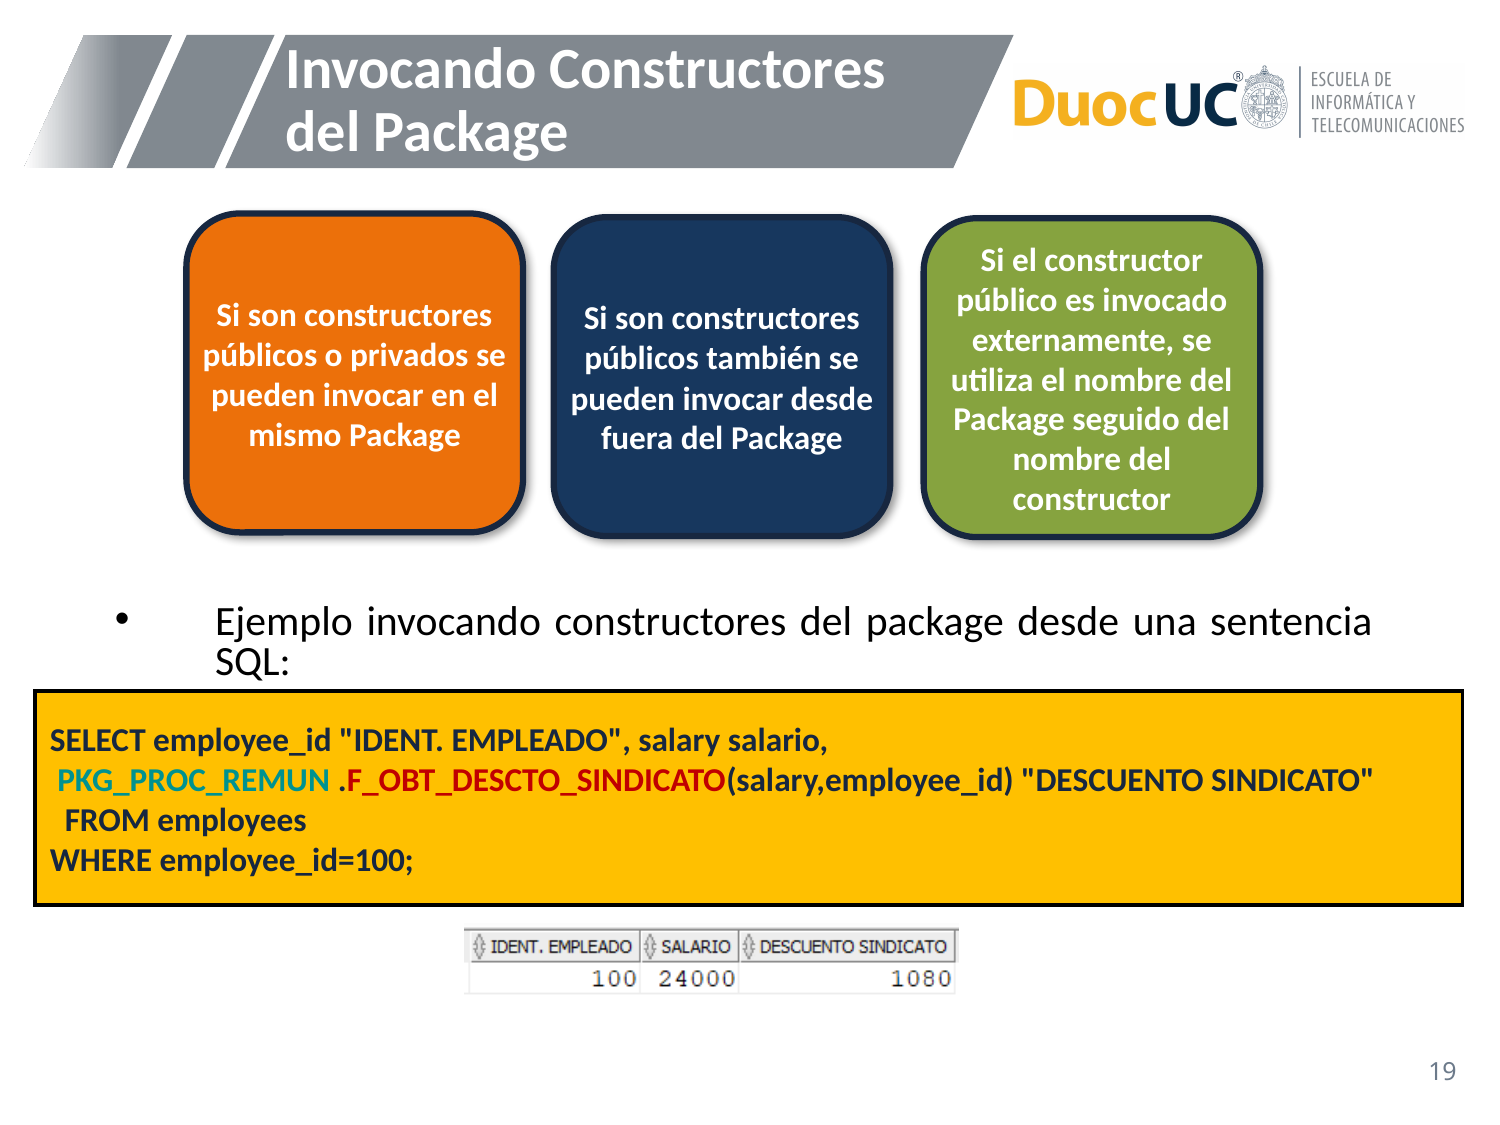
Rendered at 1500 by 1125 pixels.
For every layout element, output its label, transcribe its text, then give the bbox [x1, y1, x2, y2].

text_box Si el constructor público es invocado externamente, se utiliza el nombre del Package seguido del nombre del constructor [920, 215, 1264, 541]
picture [464, 923, 959, 1001]
text_box SELECT employee_id "IDENT. EMPLEADO", salary salario, PKG_PROC_REMUN .F_OBT_DESCTO_SINDICATO(salary,employee_id) "DESCUENTO SINDICATO" FROM employees WHERE employee_id=100; [35, 690, 1463, 906]
text_box Si son constructores públicos o privados se pueden invocar en el mismo Package [183, 210, 527, 536]
title Invocando Constructores del Package [270, 34, 974, 169]
picture [1013, 63, 1465, 140]
text_box Si son constructores públicos también se pueden invocar desde fuera del Package [550, 214, 894, 540]
text_box Ejemplo invocando constructores del package desde una sentencia SQL: [100, 595, 1388, 663]
